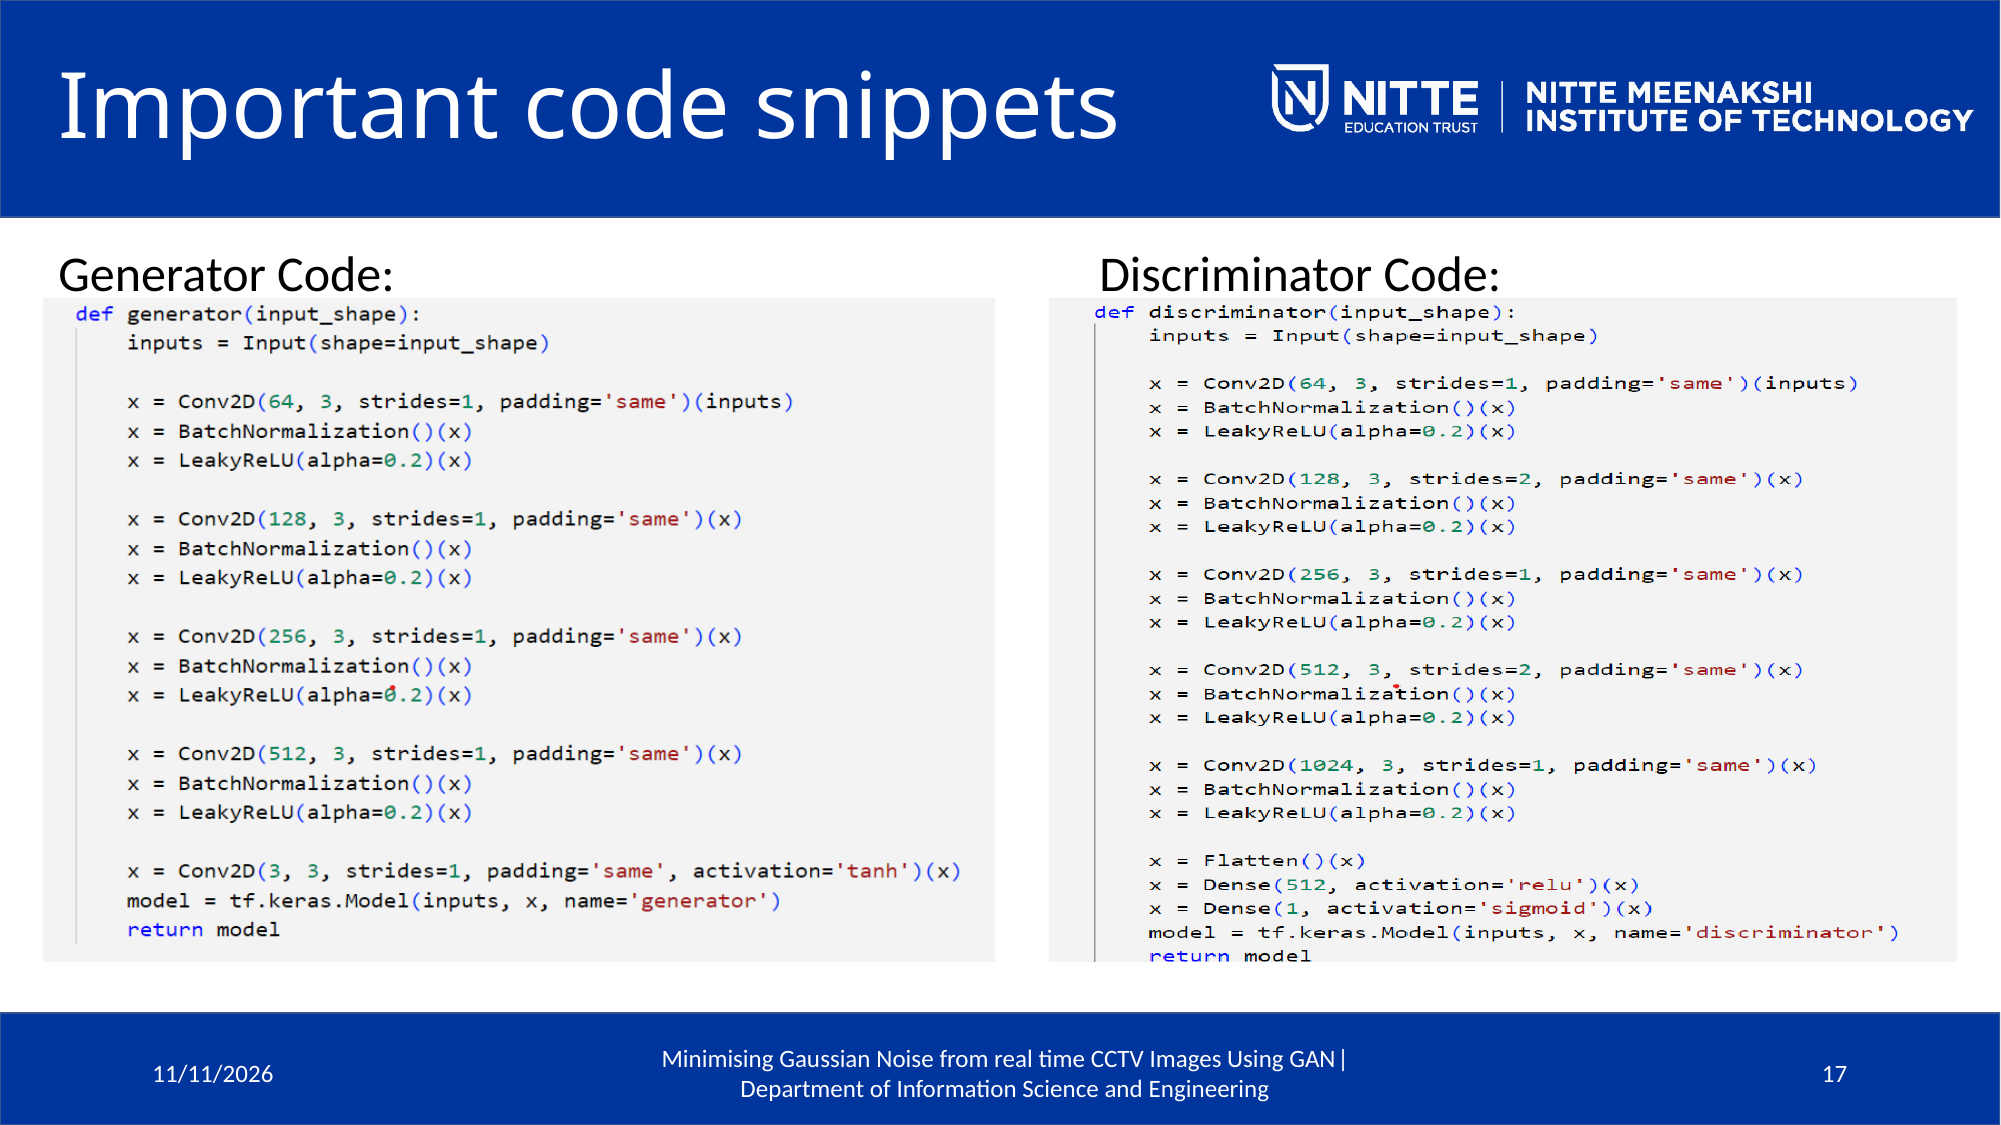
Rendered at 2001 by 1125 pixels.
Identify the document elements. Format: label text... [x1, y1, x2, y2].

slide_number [137, 1042, 588, 1103]
picture [1122, 0, 2001, 275]
slide_number 17 [1421, 1042, 1863, 1103]
footer Minimising Gaussian Noise from real time CCTV Images Using GAN| Department of Information Science and Engineering [589, 1042, 1421, 1103]
text_box Generator Code: [43, 233, 597, 298]
text_box Discriminator Code: [1084, 233, 1638, 298]
picture [43, 298, 995, 962]
picture [1049, 298, 1957, 962]
title Important code snippets [43, 0, 1769, 218]
